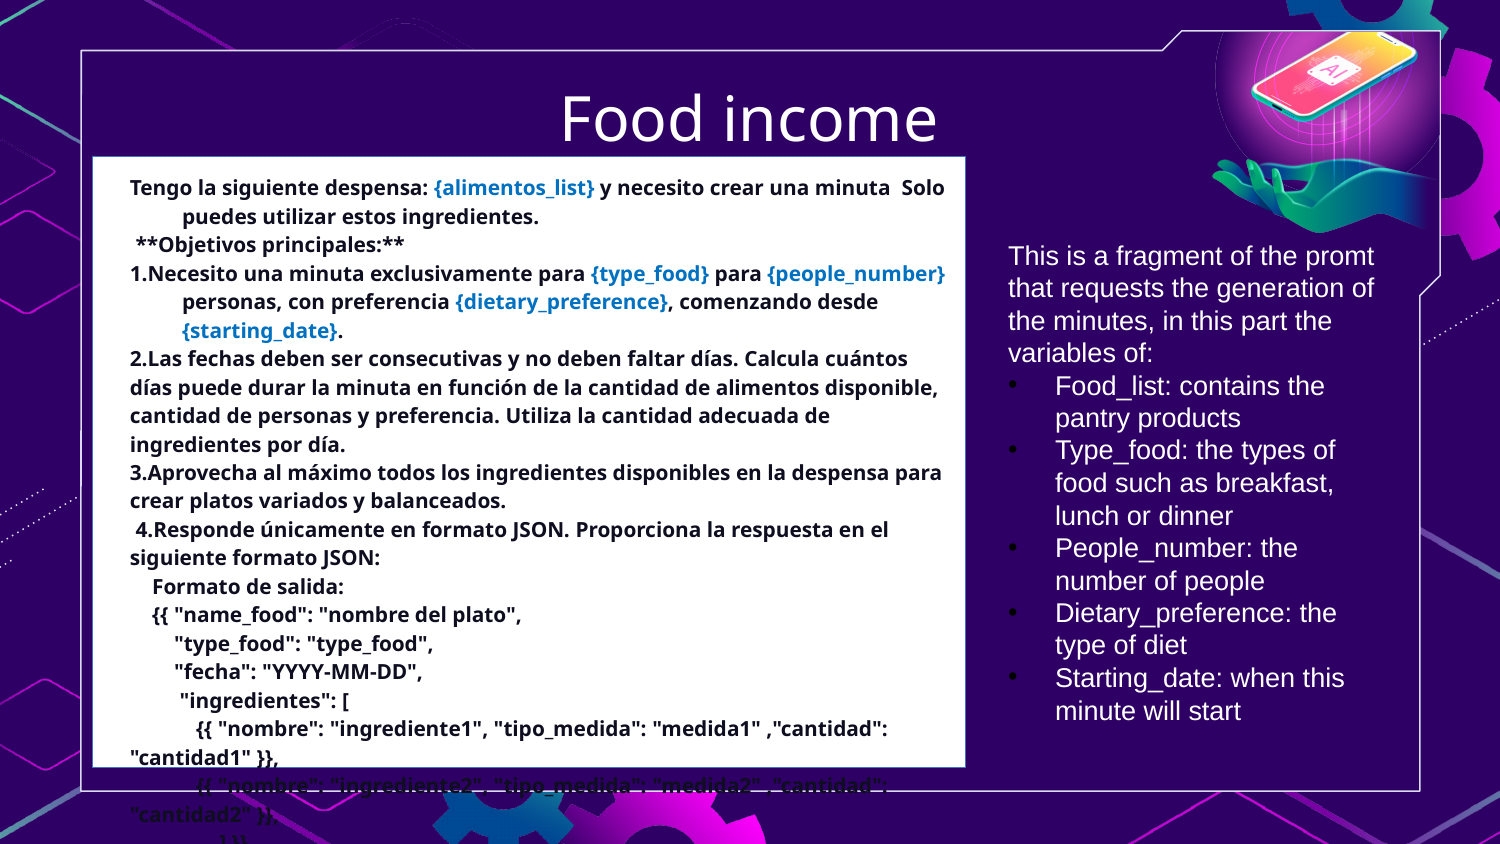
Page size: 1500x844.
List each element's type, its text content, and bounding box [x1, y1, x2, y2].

subtitle Tengo la siguiente despensa: {alimentos_list} y necesito crear una minuta Solo puedes utilizar estos ingredientes. **Objetivos principales:** 1.Necesito una minuta exclusivamente para {type_food} para {people_number} personas, con preferencia {dietary_preference}, comenzando desde {starting_date}. 2.Las fechas deben ser consecutivas y no deben faltar días. Calcula cuántos días puede durar la minuta en función de la cantidad de alimentos disponible, cantidad de personas y preferencia. Utiliza la cantidad adecuada de ingredientes por día. 3.Aprovecha al máximo todos los ingredientes disponibles en la despensa para crear platos variados y balanceados. 4.Responde únicamente en formato JSON. Proporciona la respuesta en el siguiente formato JSON: Formato de salida: {{ "name_food": "nombre del plato", "type_food": "type_food", "fecha": "YYYY-MM-DD", "ingredientes": [ {{ "nombre": "ingrediente1", "tipo_medida": "medida1" ,"cantidad": "cantidad1" }}, {{ "nombre": "ingrediente2", "tipo_medida": "medida2" ,"cantidad": "cantidad2" }}, ... ] }} [92, 156, 966, 768]
picture [1111, 520, 1500, 844]
picture [1209, 32, 1440, 255]
picture [0, 0, 727, 392]
text_box This is a fragment of the promt that requests the generation of the minutes, in this part the variables of: Food_list: contains the pantry products Type_food: the types of food such as breakfast, lunch or dinner People_number: the number of people Dietary_preference: the type of diet Starting_date: when this minute will start [993, 230, 1408, 766]
title Food income [116, 53, 1382, 147]
picture [0, 623, 768, 844]
picture [1229, 0, 1500, 315]
